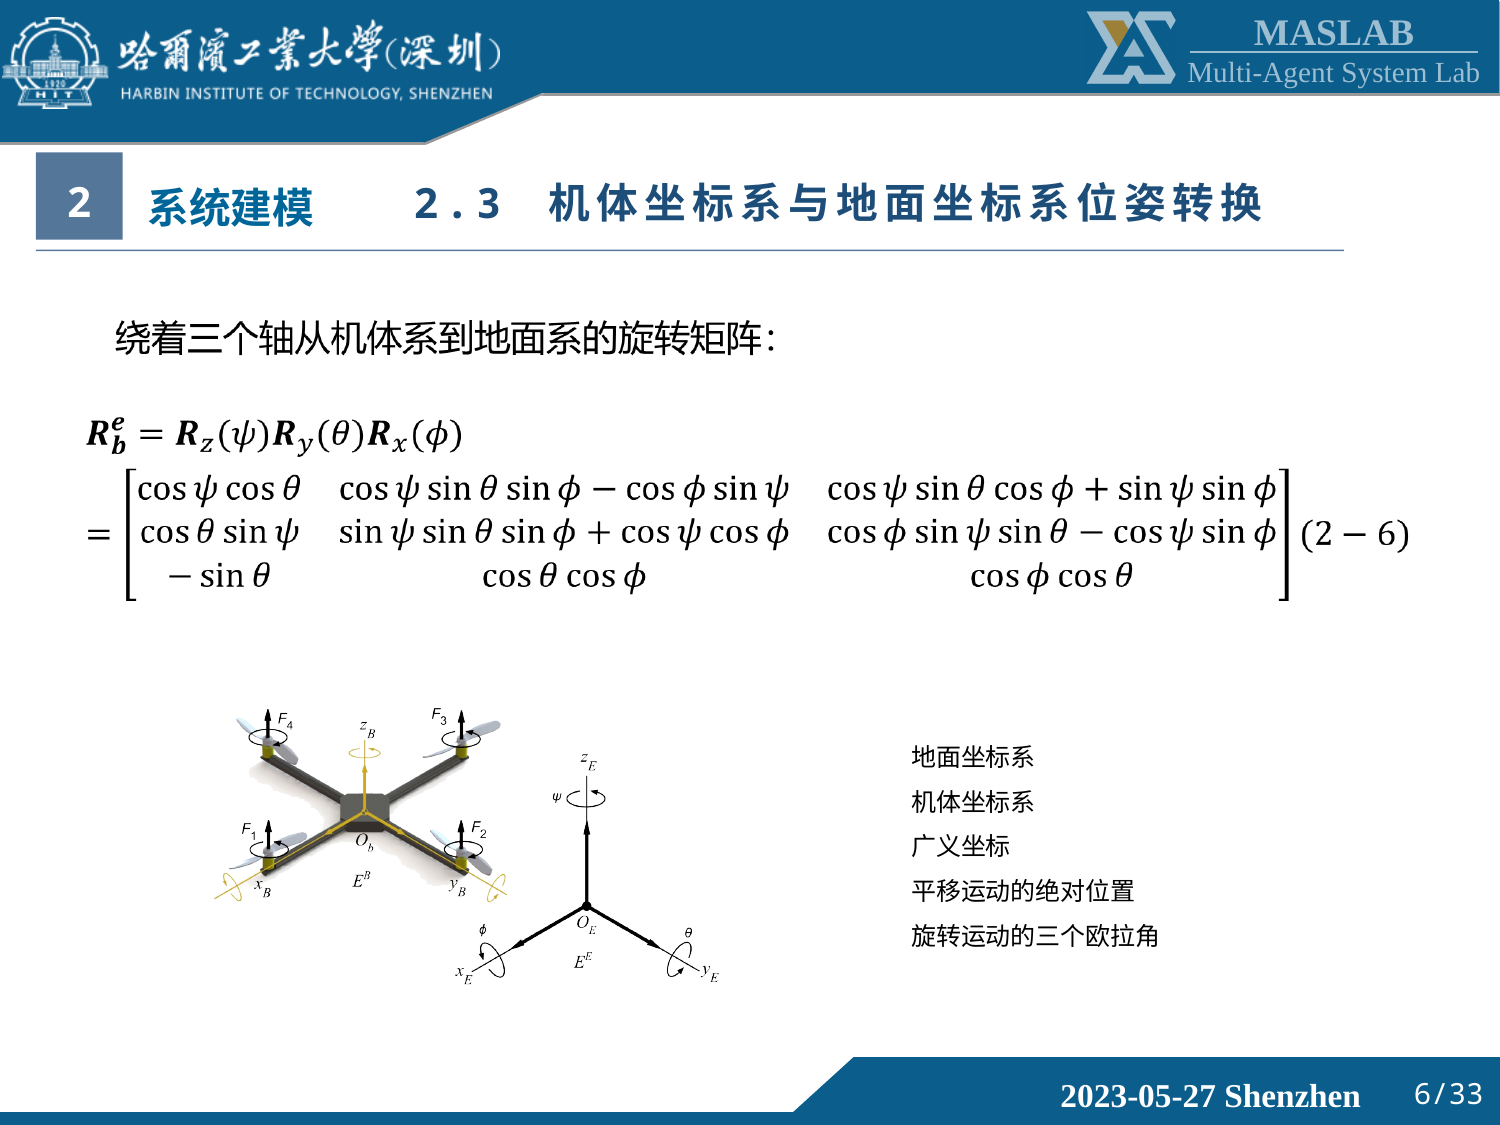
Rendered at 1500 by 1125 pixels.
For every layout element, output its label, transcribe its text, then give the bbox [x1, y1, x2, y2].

text_box 系统建模 [132, 161, 1363, 239]
picture [68, 304, 1428, 658]
picture [2, 17, 500, 109]
text_box 2 [35, 152, 123, 240]
picture [209, 696, 723, 994]
slide_number 6/33 [1161, 1065, 1499, 1125]
picture [1085, 10, 1176, 85]
text_box 2.3 机体坐标系与地面坐标系位姿转换 [369, 169, 1297, 234]
